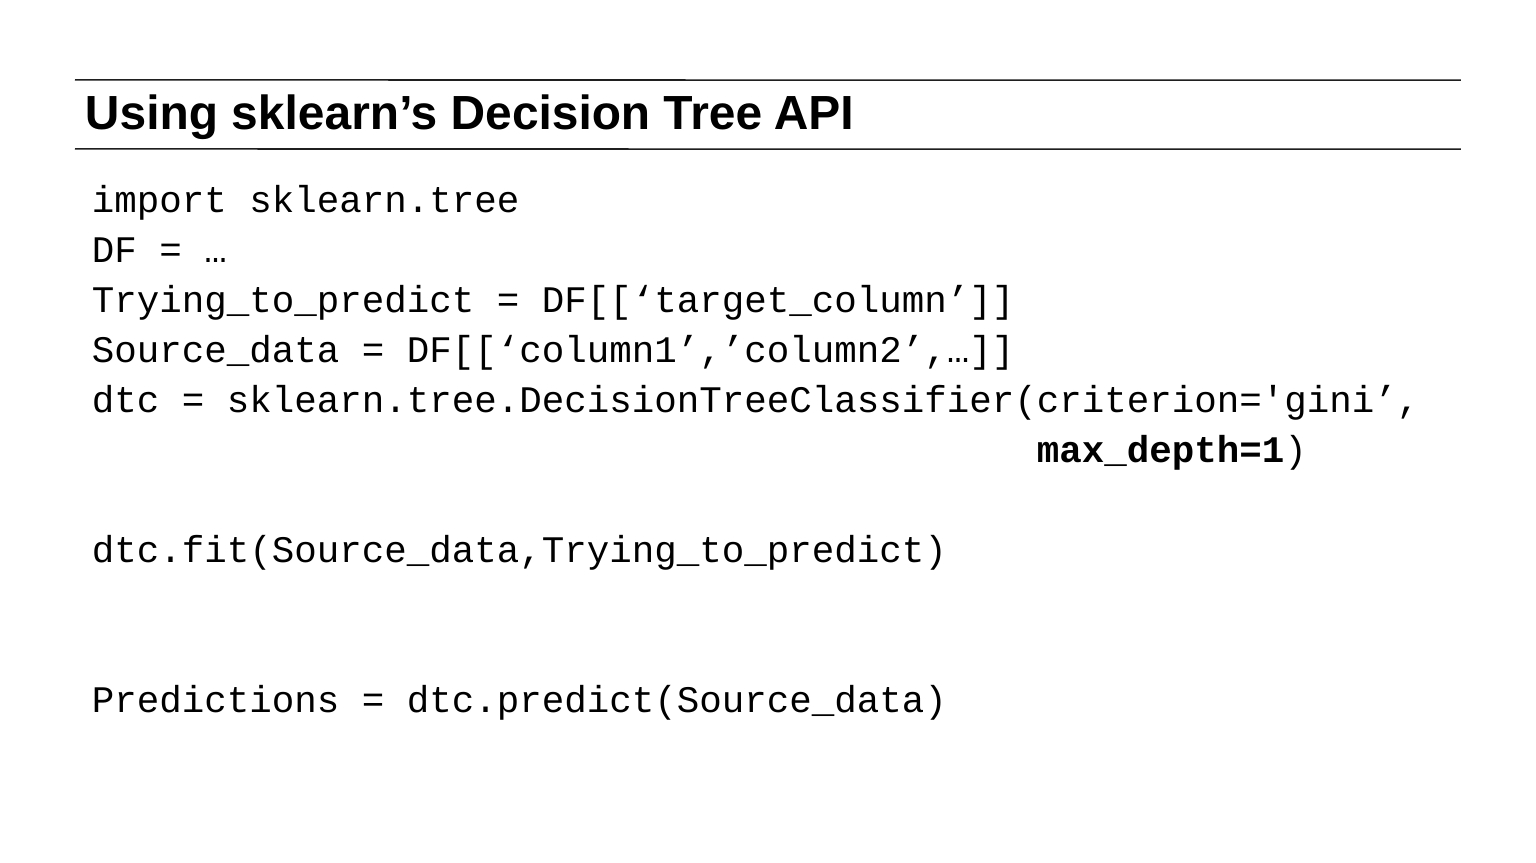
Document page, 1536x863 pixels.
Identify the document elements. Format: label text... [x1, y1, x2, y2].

list import sklearn.tree DF = … Trying_to_predict = DF[[‘target_column’]] Source_data = DF[[‘column1’,’column2’,…]] dtc = sklearn.tree.DecisionTreeClassifier(criterion='gini’, max_depth=1) dtc.fit(Source_data,Trying_to_predict) Predictions = dtc.predict(Source_data) [76, 160, 1460, 823]
title Using sklearn’s Decision Tree API [76, 82, 1369, 160]
